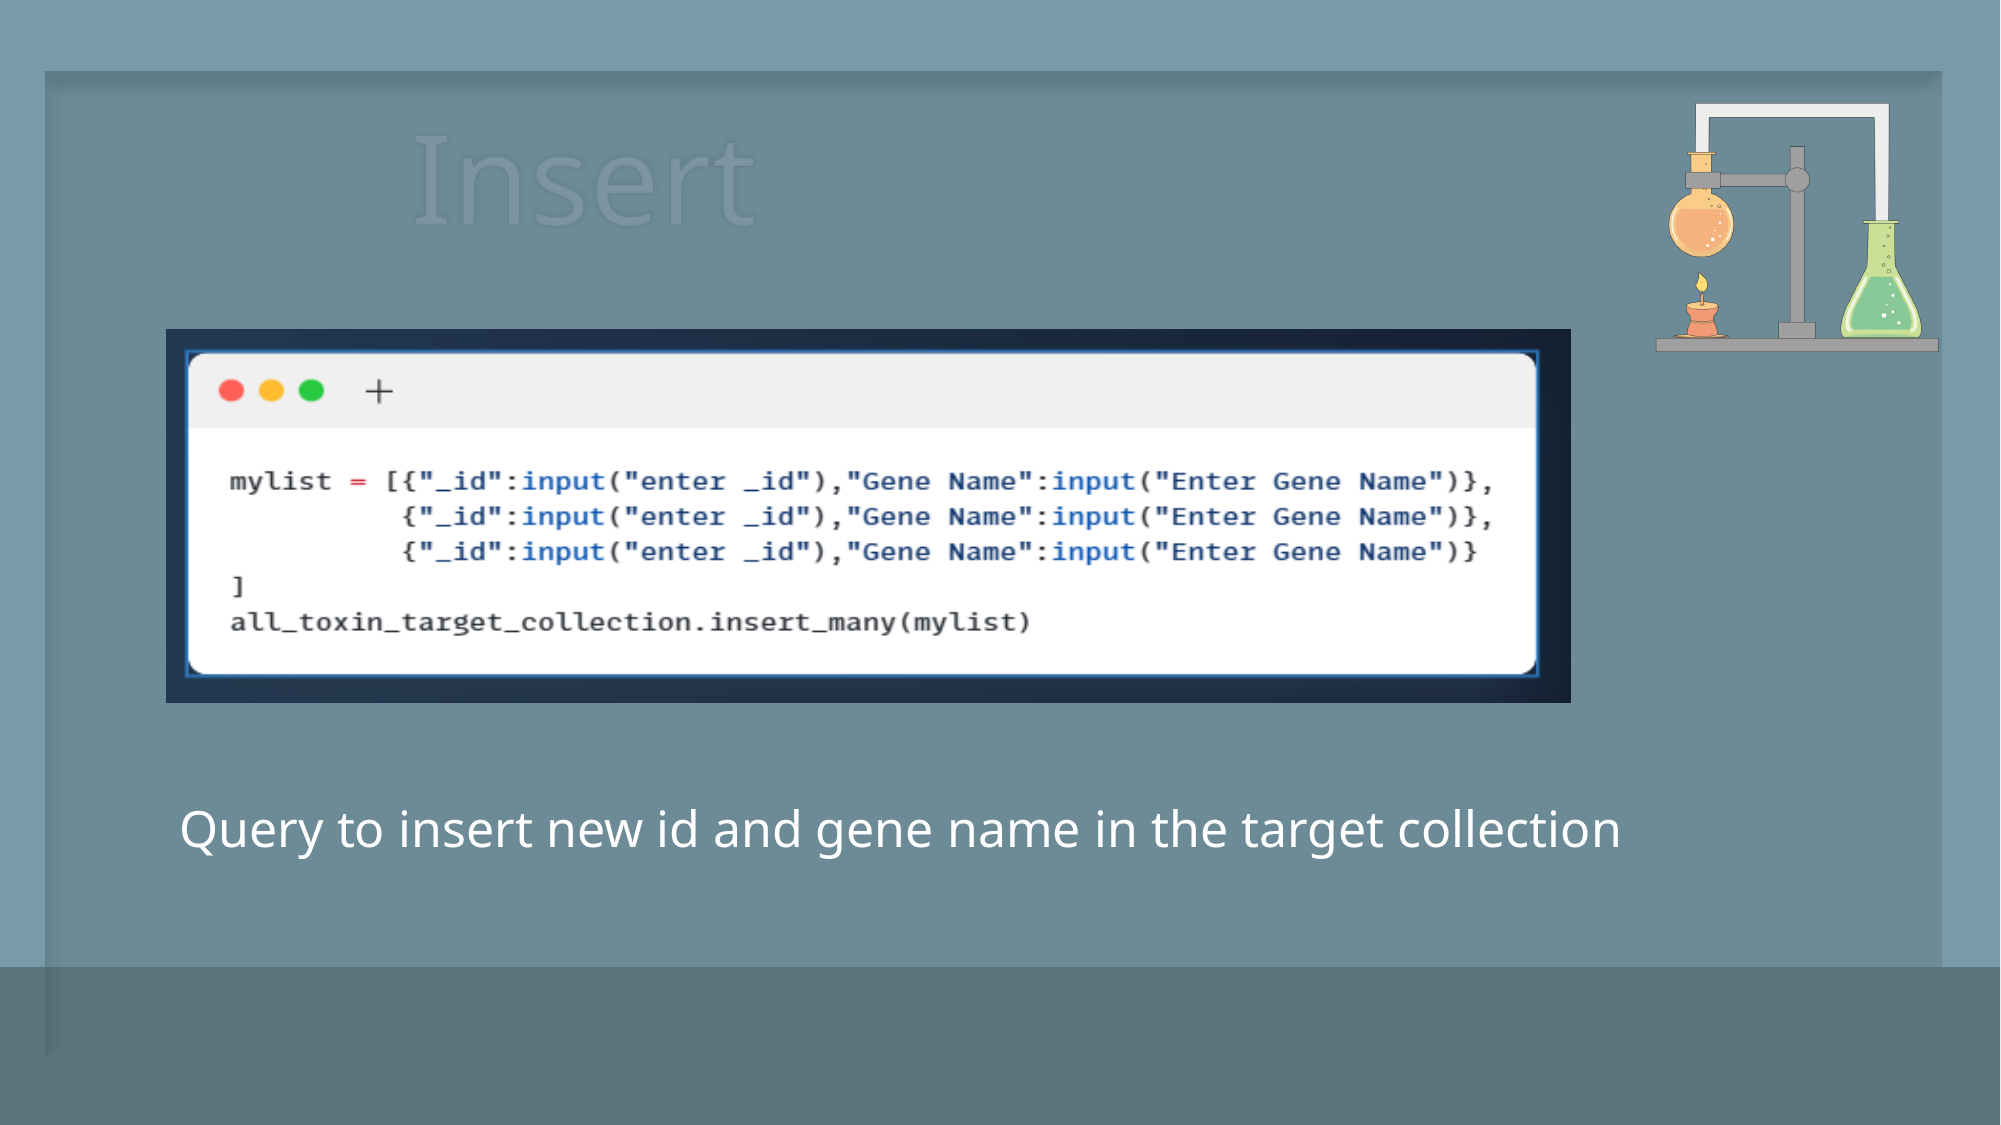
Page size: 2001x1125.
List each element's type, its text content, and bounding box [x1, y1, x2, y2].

title Insert [44, 71, 1123, 279]
text_box Query to insert new id and gene name in the target collection [164, 778, 1846, 957]
picture [0, 0, 2001, 1125]
